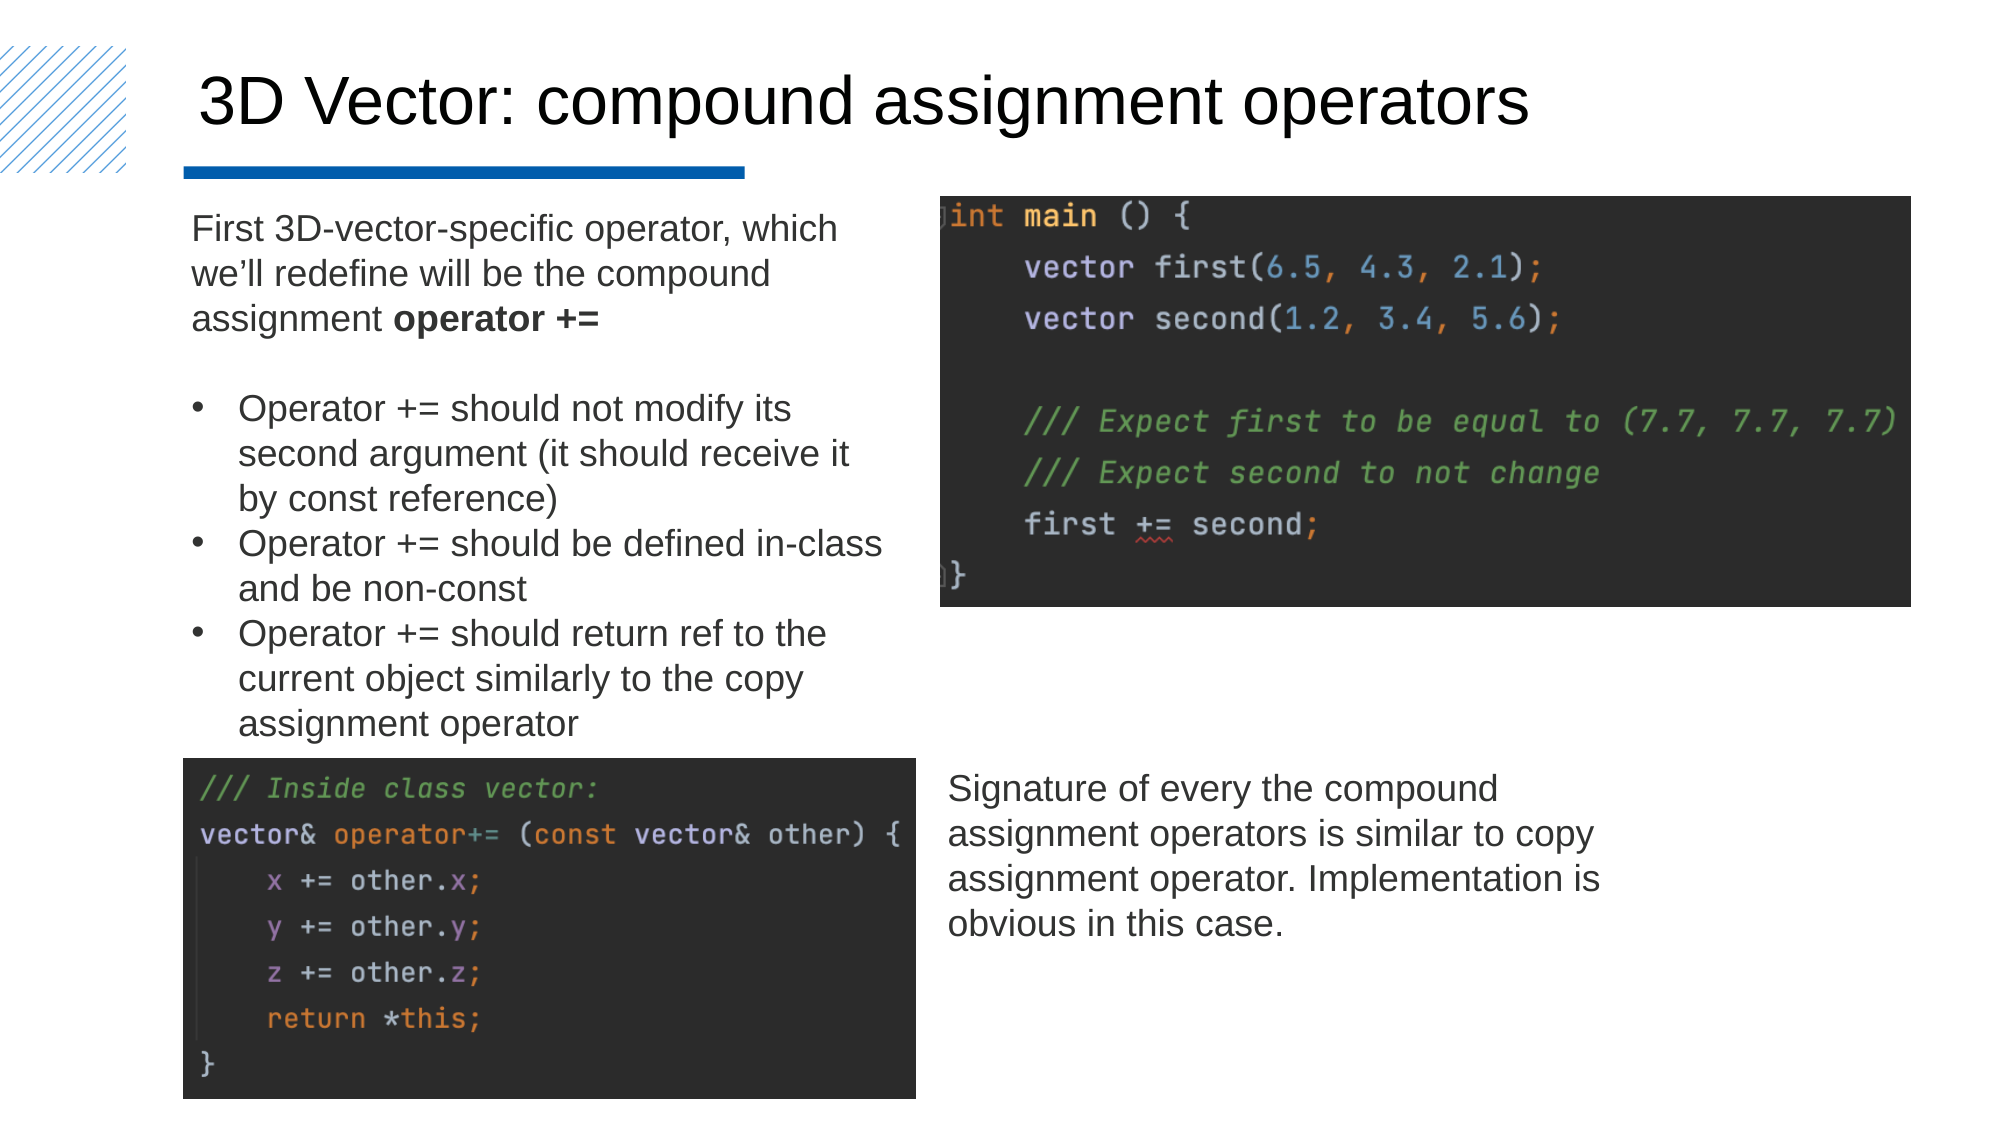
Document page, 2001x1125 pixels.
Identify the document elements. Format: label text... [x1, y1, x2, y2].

picture [939, 196, 1912, 607]
text_box First 3D-vector-specific operator, which we’ll redefine will be the compound assignment operator += Operator += should not modify its second argument (it should receive it by const reference) Operator += should be defined in-class and be non-const Operator += should return ref to the current object similarly to the copy assignment operator [183, 196, 900, 752]
picture [183, 758, 916, 1099]
picture [0, 46, 126, 173]
list 3D Vector: compound assignment operators [183, 58, 1780, 149]
text_box Signature of every the compound assignment operators is similar to copy assignment operator. Implementation is obvious in this case. [940, 756, 1657, 952]
